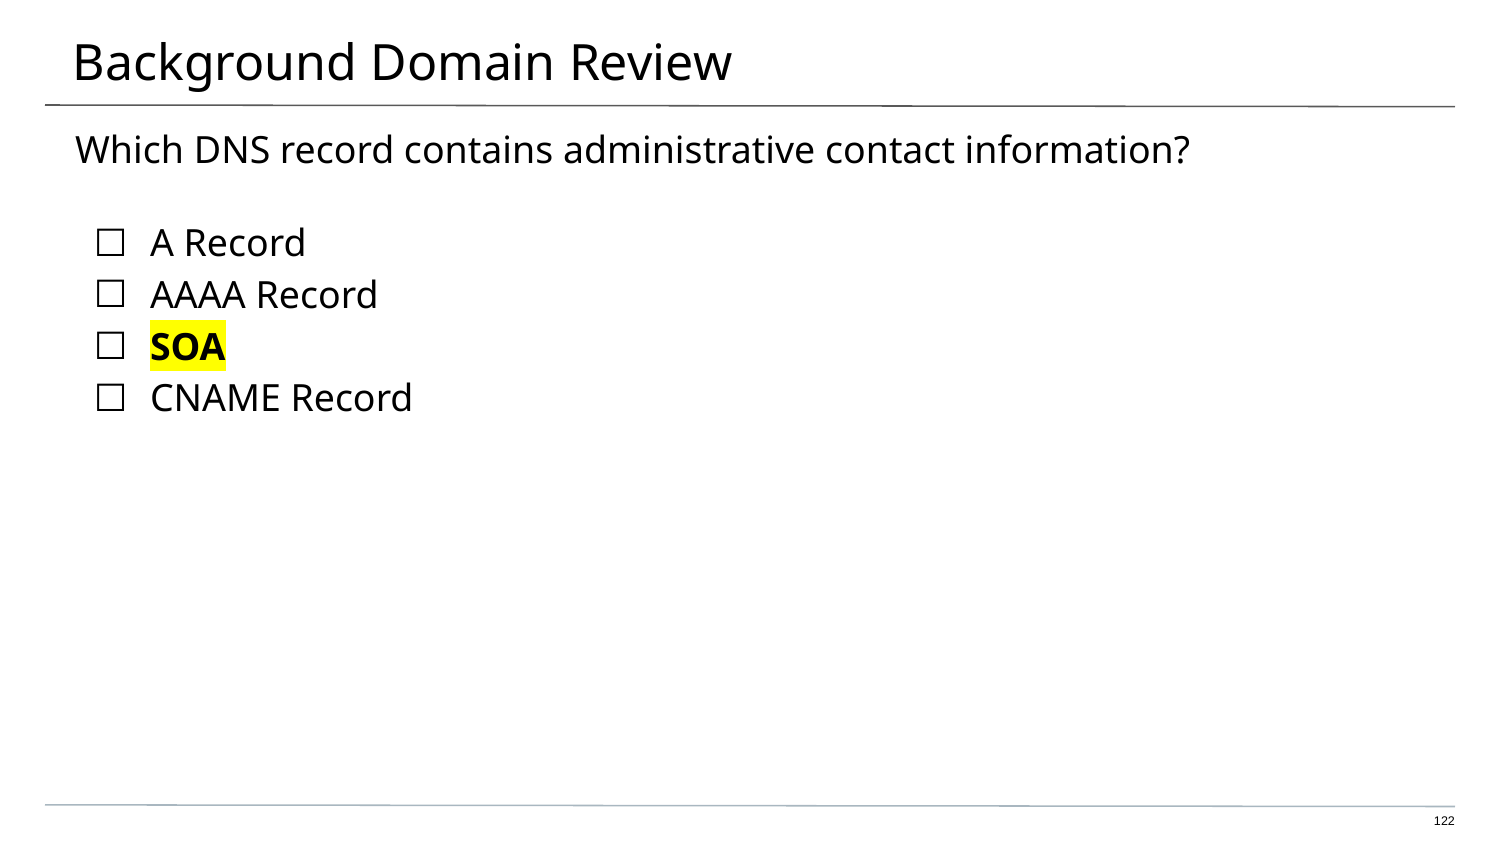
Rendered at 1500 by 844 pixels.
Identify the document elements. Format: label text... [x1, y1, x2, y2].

title Background Domain Review [0, 0, 1500, 88]
slide_number 122 [1412, 813, 1455, 831]
subtitle Which DNS record contains administrative contact information? [0, 110, 1500, 171]
list A Record AAAA Record SOA CNAME Record [0, 212, 1500, 805]
